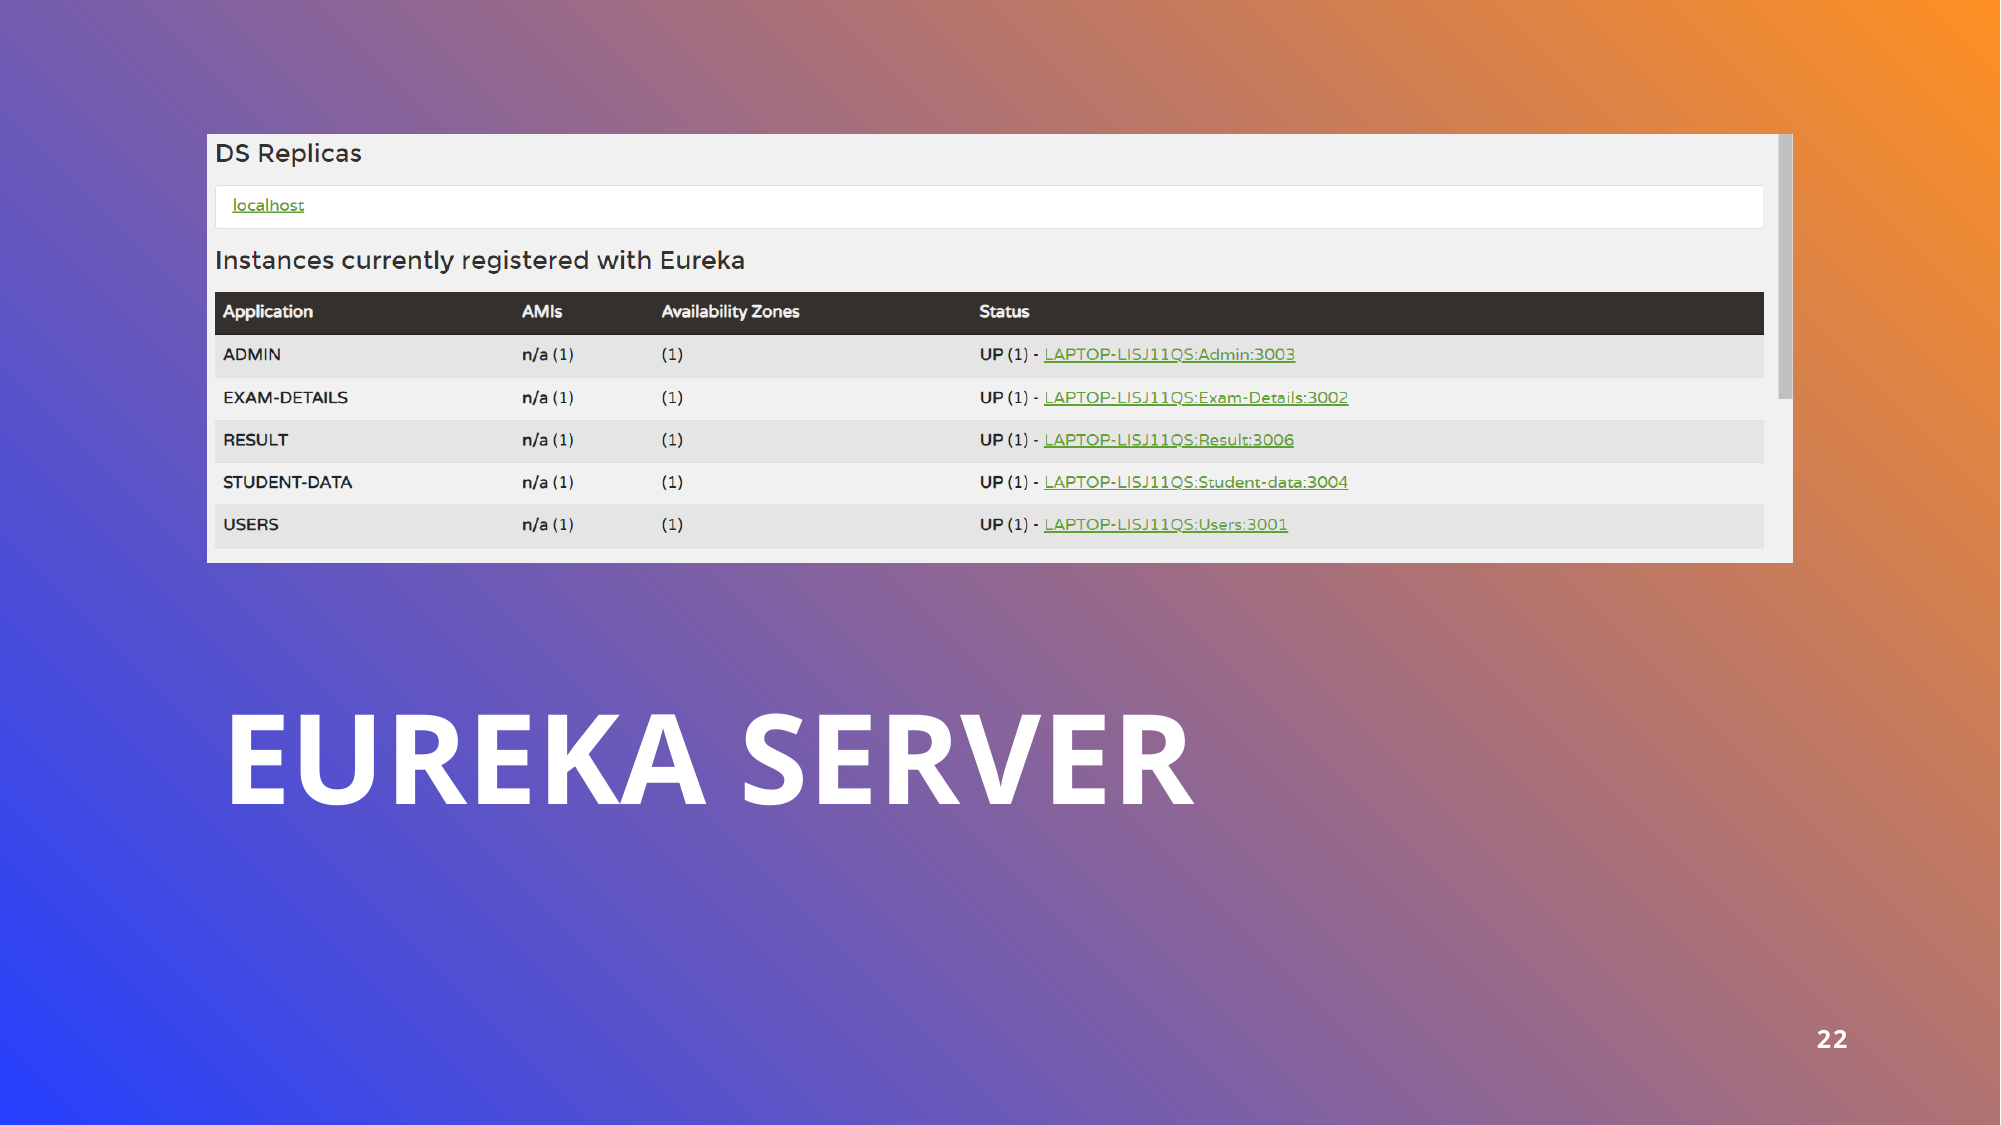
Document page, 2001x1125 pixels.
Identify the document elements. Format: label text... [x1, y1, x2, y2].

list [207, 134, 1793, 563]
slide_number 22 [1412, 1010, 1863, 1071]
title Eureka server [206, 599, 1794, 840]
text_box [0, 0, 2000, 1125]
